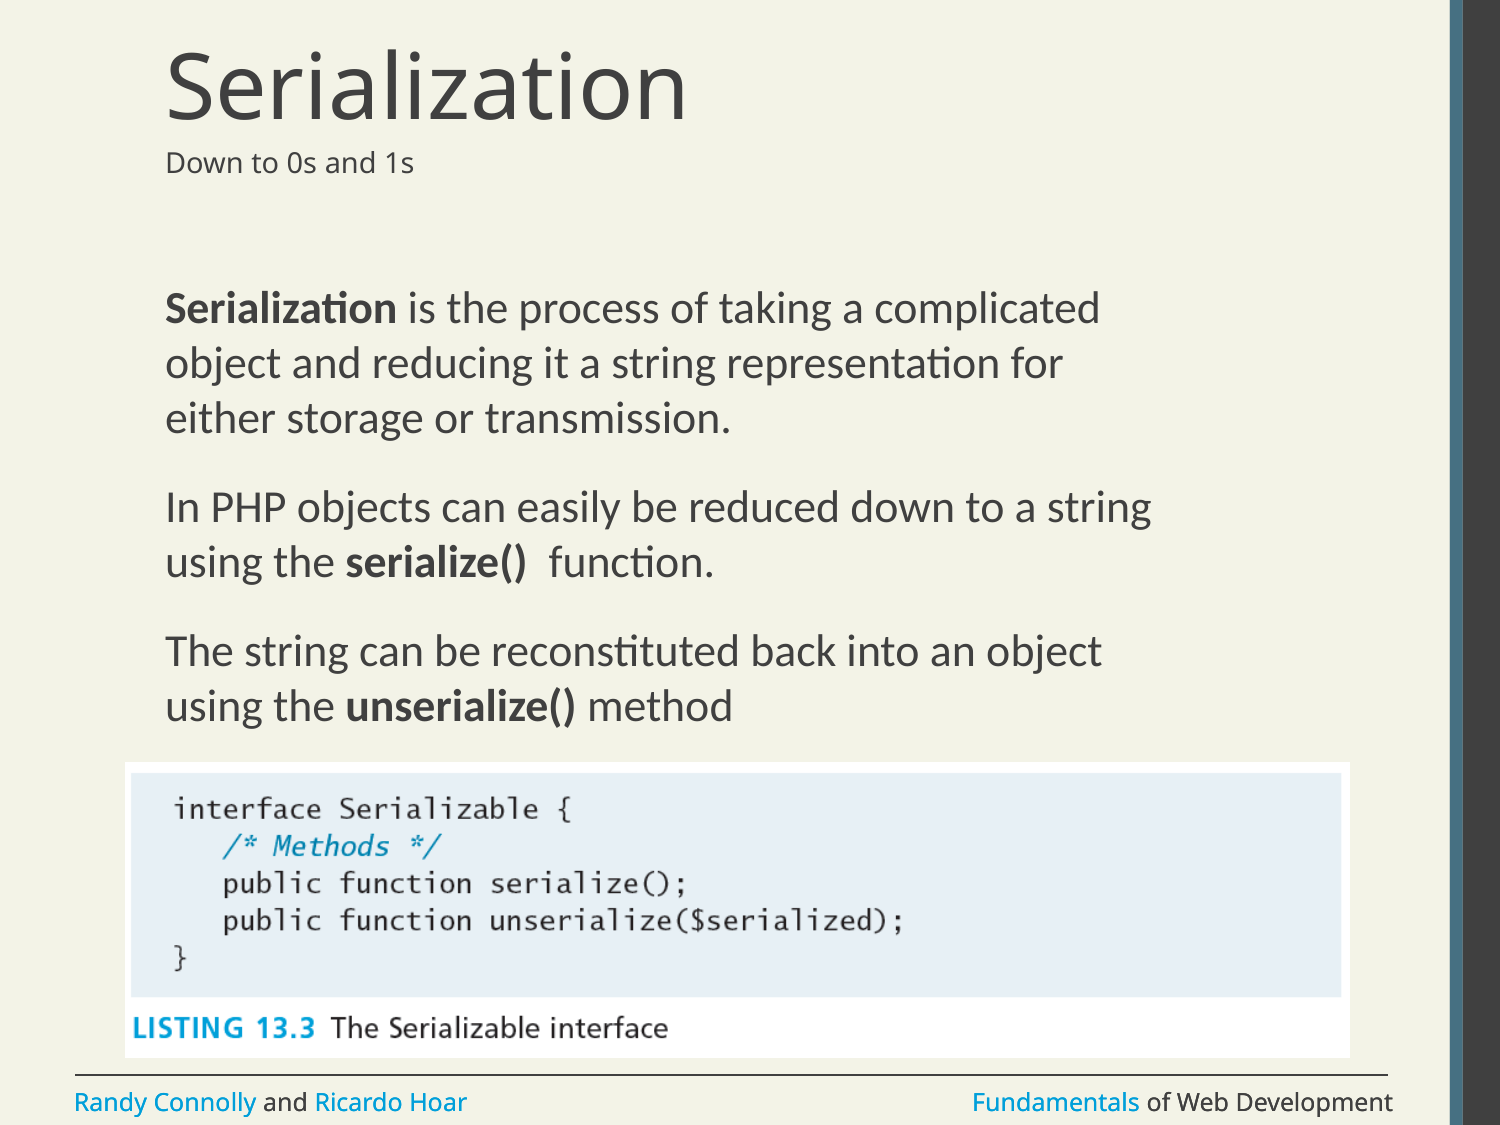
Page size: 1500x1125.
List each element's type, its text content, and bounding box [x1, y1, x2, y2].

list Down to 0s and 1s [150, 137, 1200, 188]
list Serialization is the process of taking a complicated object and reducing it a string representation for either storage or transmission. In PHP objects can easily be reduced down to a string using the serialize() function. The string can be reconstituted back into an object using the unserialize() method [150, 270, 1200, 760]
title Serialization [150, 20, 1425, 188]
picture [124, 762, 1351, 1058]
